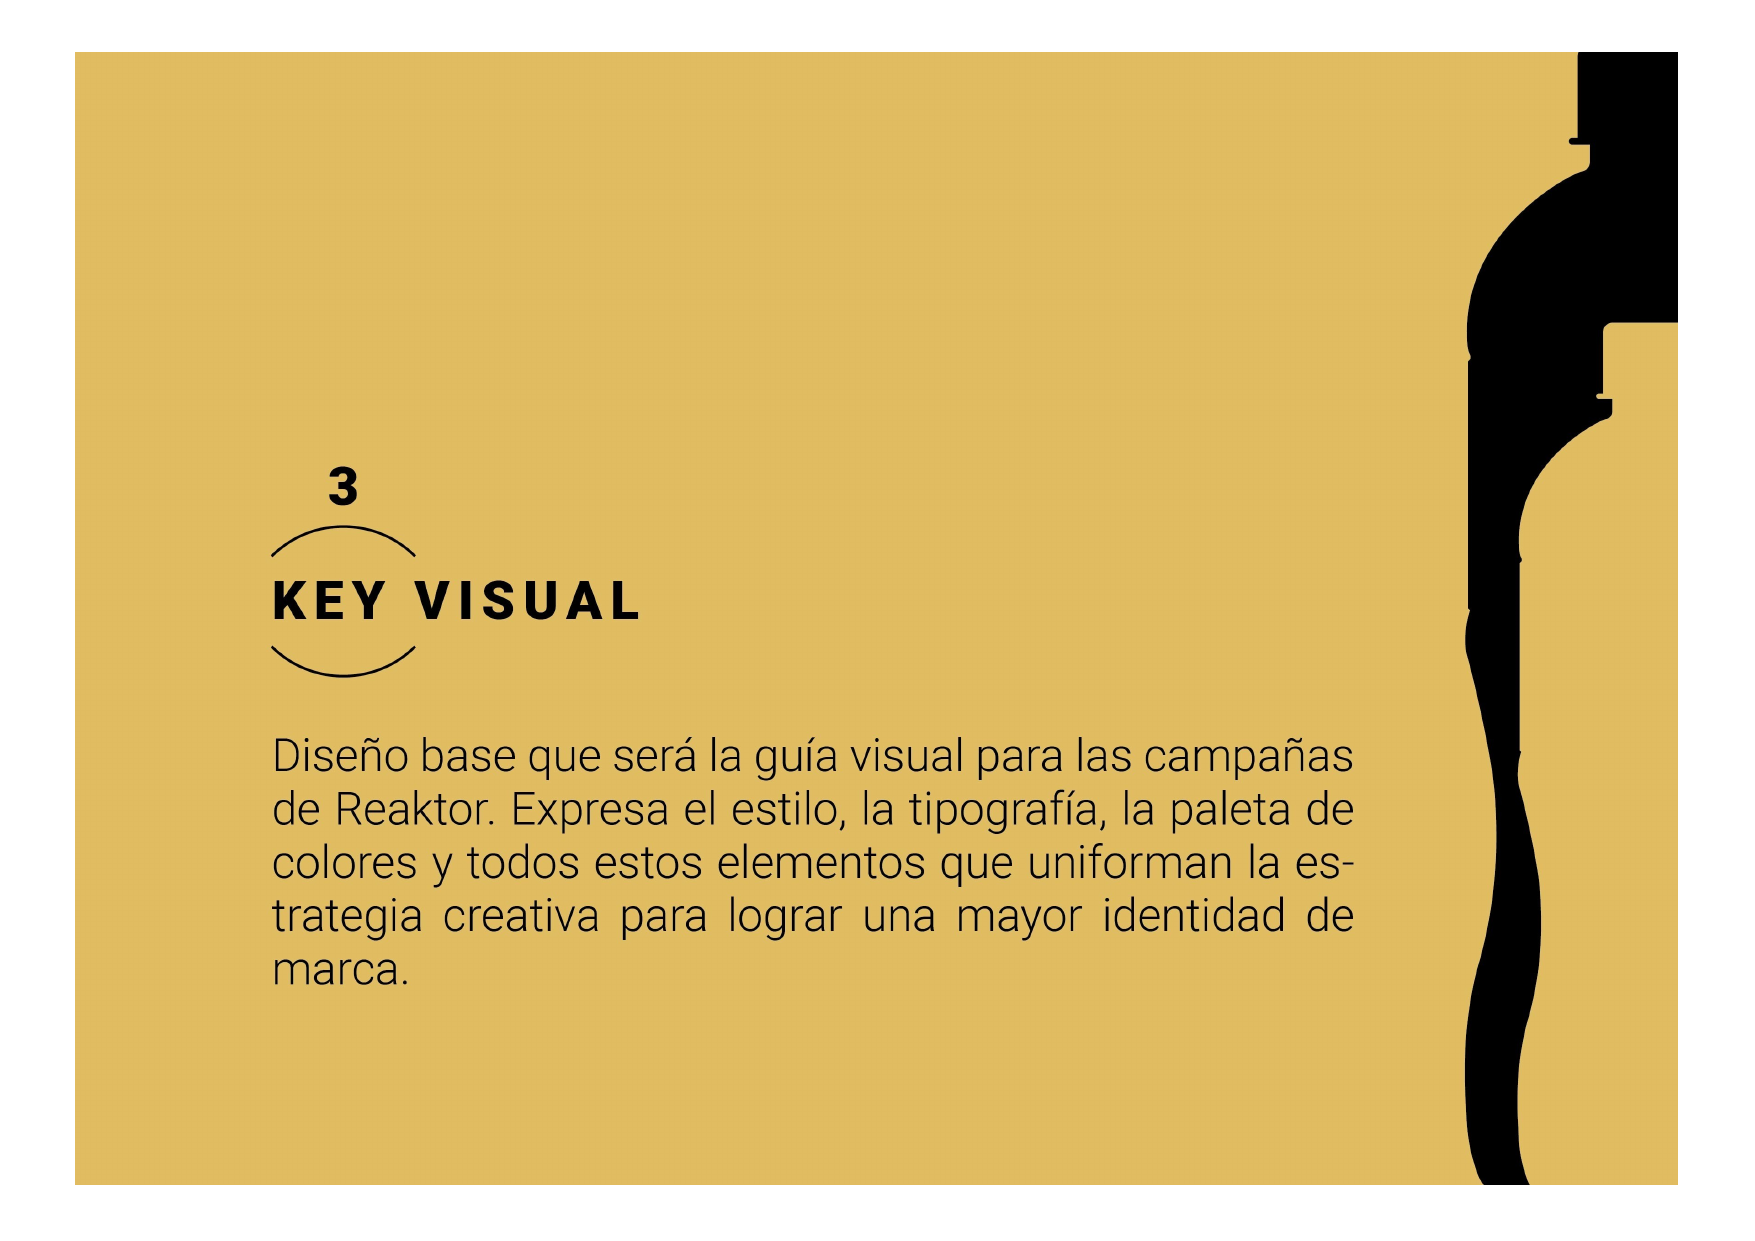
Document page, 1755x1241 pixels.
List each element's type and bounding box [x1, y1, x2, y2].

picture [74, 51, 1678, 1185]
